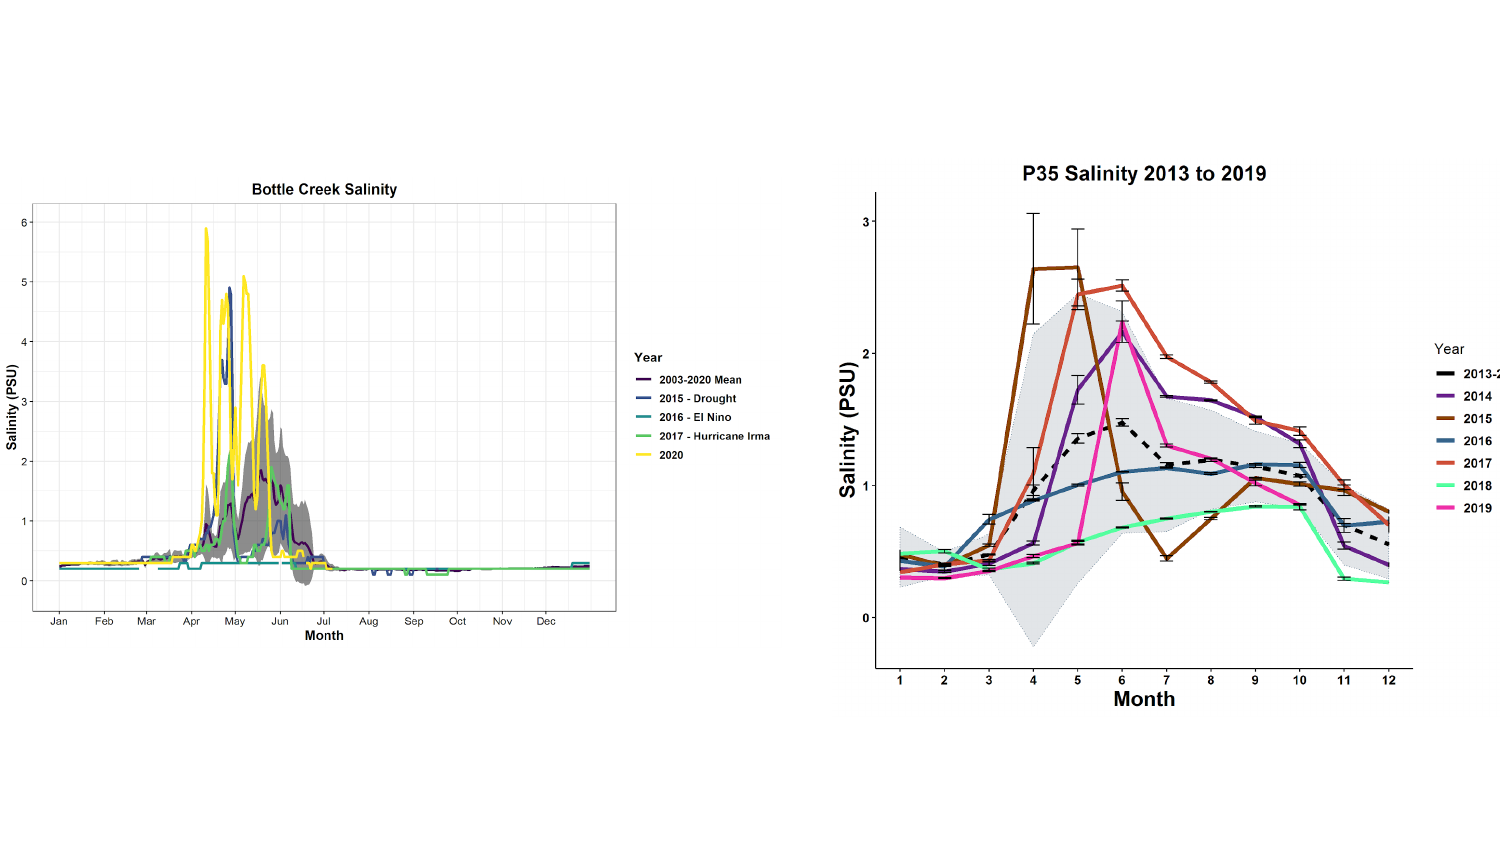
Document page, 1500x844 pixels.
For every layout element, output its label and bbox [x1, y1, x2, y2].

picture [0, 177, 782, 649]
picture [832, 157, 1500, 717]
